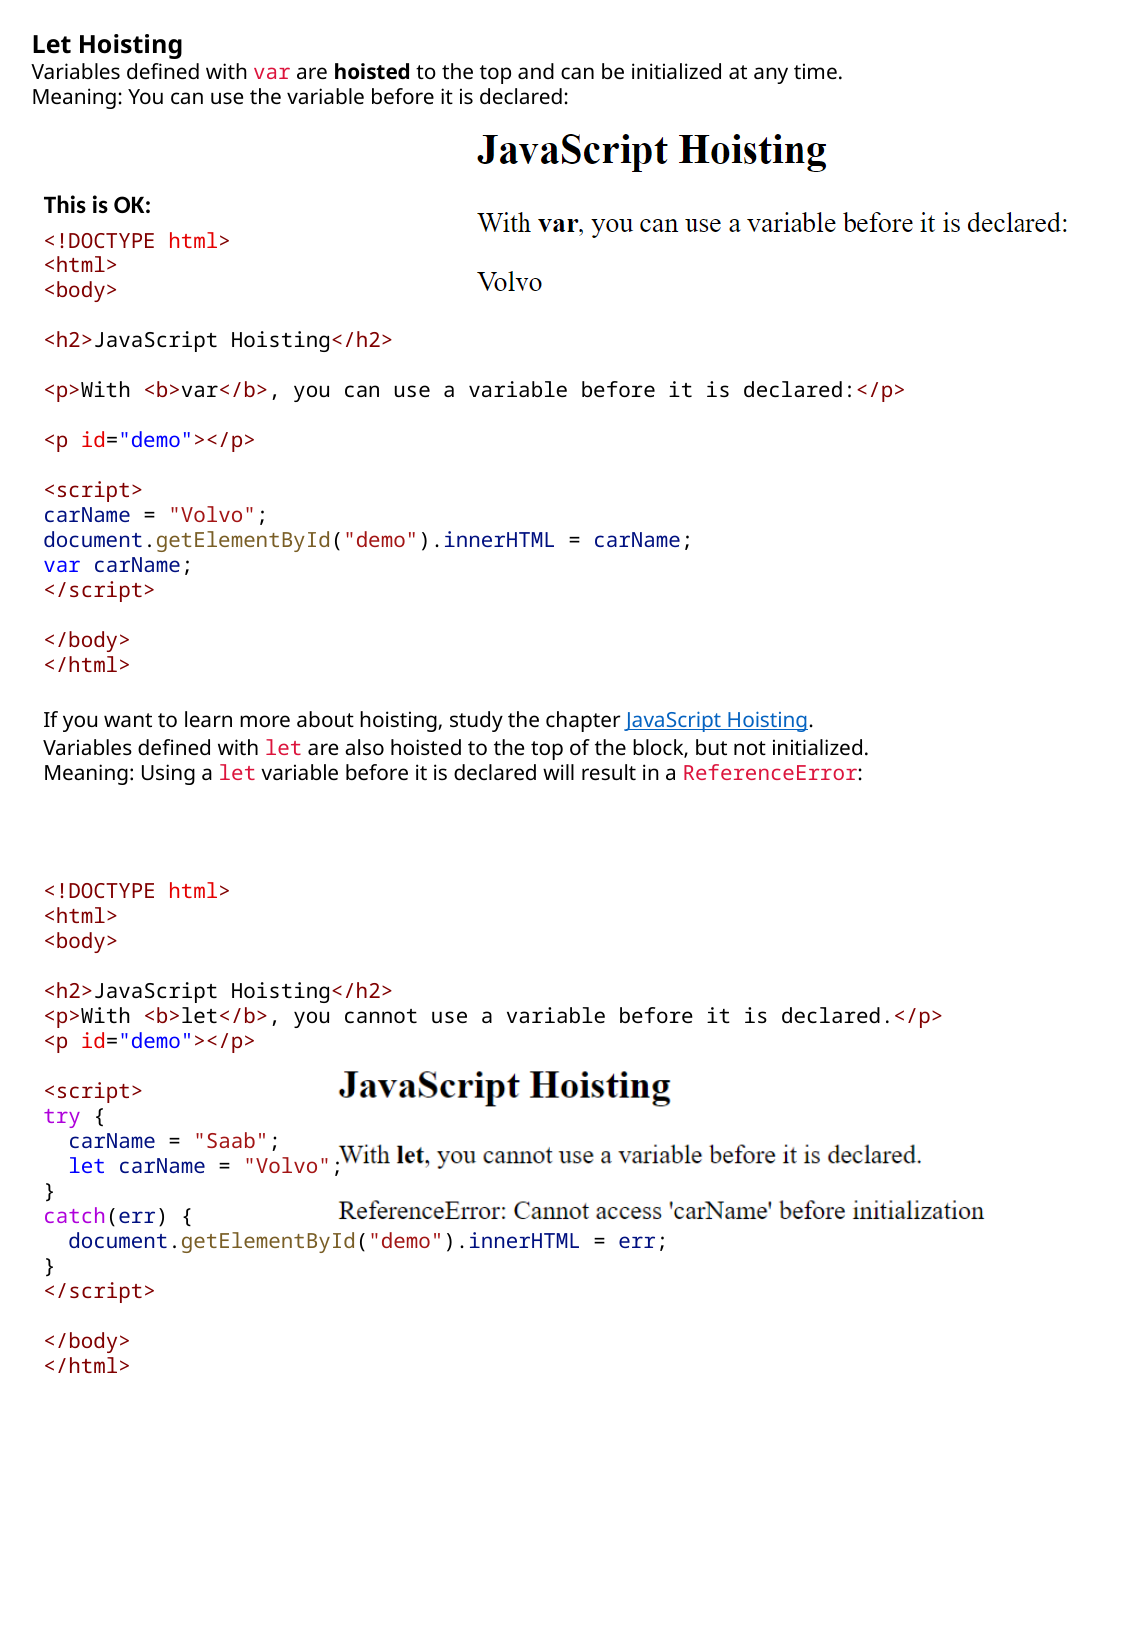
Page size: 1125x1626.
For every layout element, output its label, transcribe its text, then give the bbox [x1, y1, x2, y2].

text_box Let Hoisting Variables defined with var are hoisted to the top and can be initialized at any time. Meaning: You can use the variable before it is declared: [16, 21, 1125, 117]
picture [468, 117, 1079, 308]
text_box This is OK: [29, 181, 167, 272]
text_box If you want to learn more about hoisting, study the chapter JavaScript Hoisting. Variables defined with let are also hoisted to the top of the block, but not initialized. Meaning: Using a let variable before it is declared will result in a ReferenceError: [28, 699, 1050, 793]
picture [329, 1055, 1019, 1265]
text_box <!DOCTYPE html> <html> <body> <h2>JavaScript Hoisting</h2> <p>With <b>var</b>, you can use a variable before it is declared:</p> <p id="demo"></p> <script> carName = "Volvo"; document.getElementById("demo").innerHTML = carName; var carName; </script> </body> </html> [28, 219, 1125, 685]
text_box <!DOCTYPE html> <html> <body> <h2>JavaScript Hoisting</h2> <p>With <b>let</b>, you cannot use a variable before it is declared.</p> <p id="demo"></p> <script> try { carName = "Saab"; let carName = "Volvo"; } catch(err) { document.getElementById("demo").innerHTML = err; } </script> </body> </html> [28, 870, 1024, 1385]
